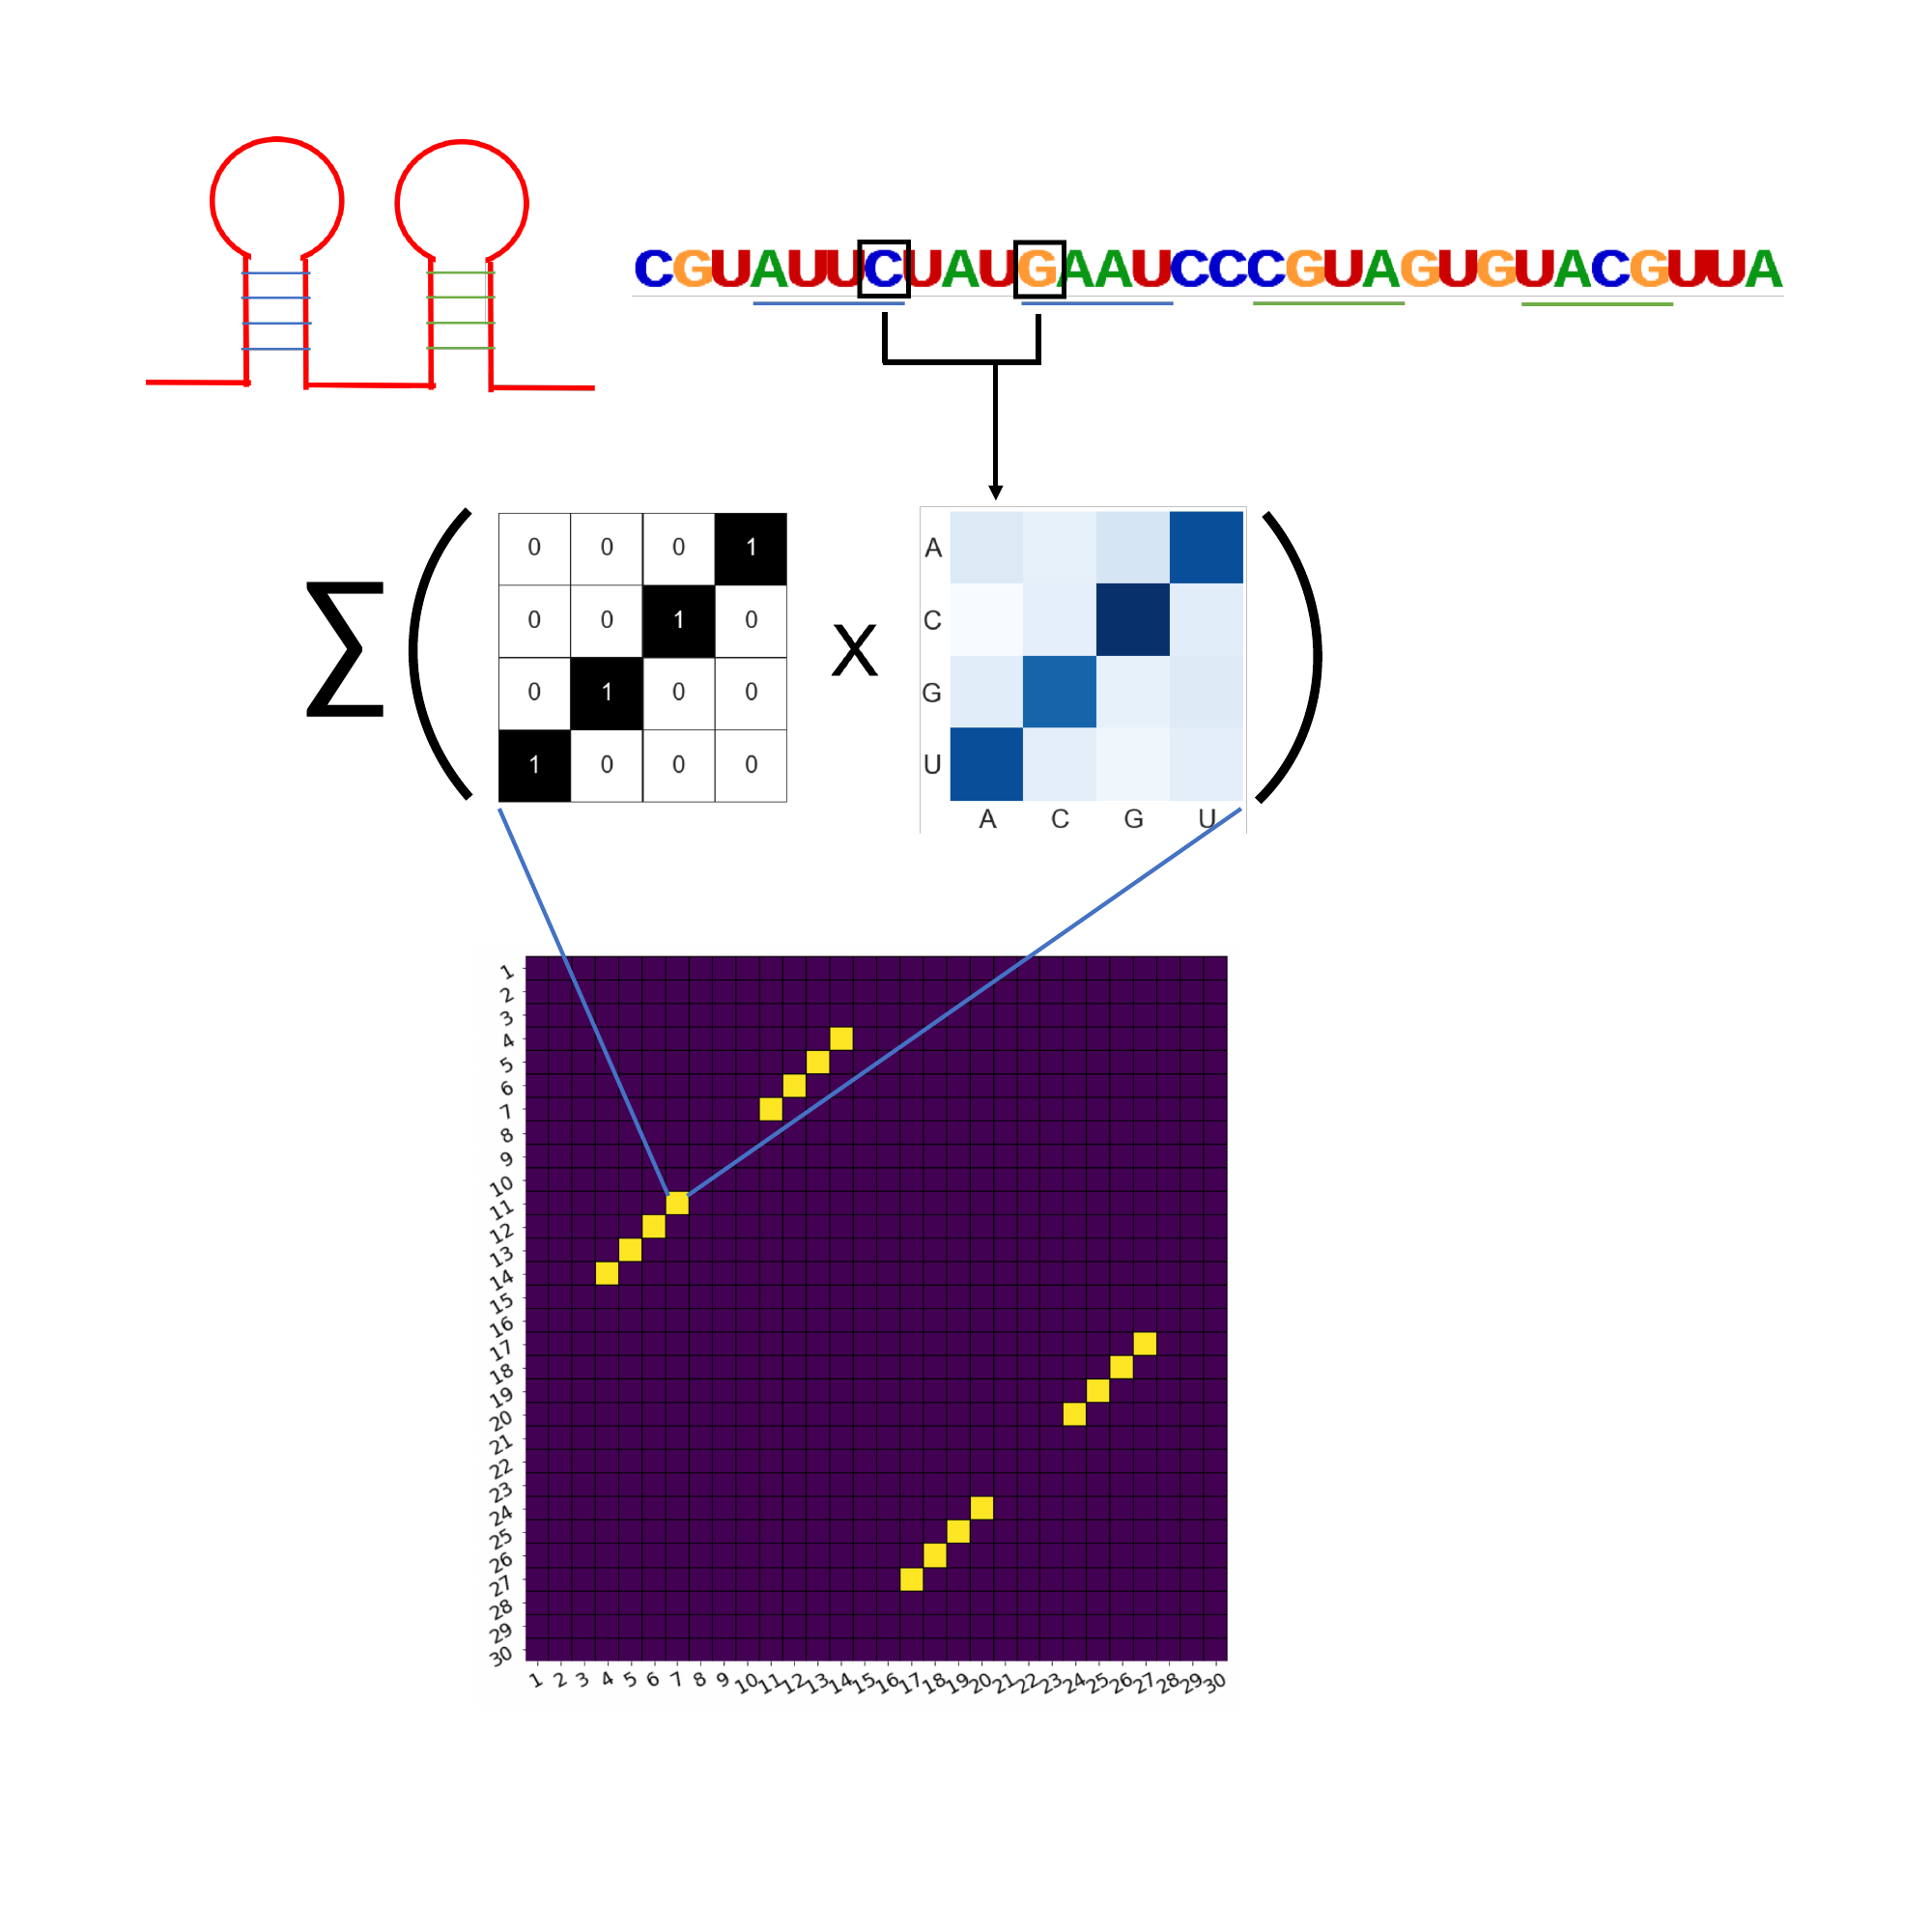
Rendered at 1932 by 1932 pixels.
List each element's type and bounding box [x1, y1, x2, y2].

picture [475, 941, 1242, 1709]
picture [144, 136, 1784, 834]
text_box [498, 809, 668, 1196]
text_box [687, 809, 1241, 1196]
